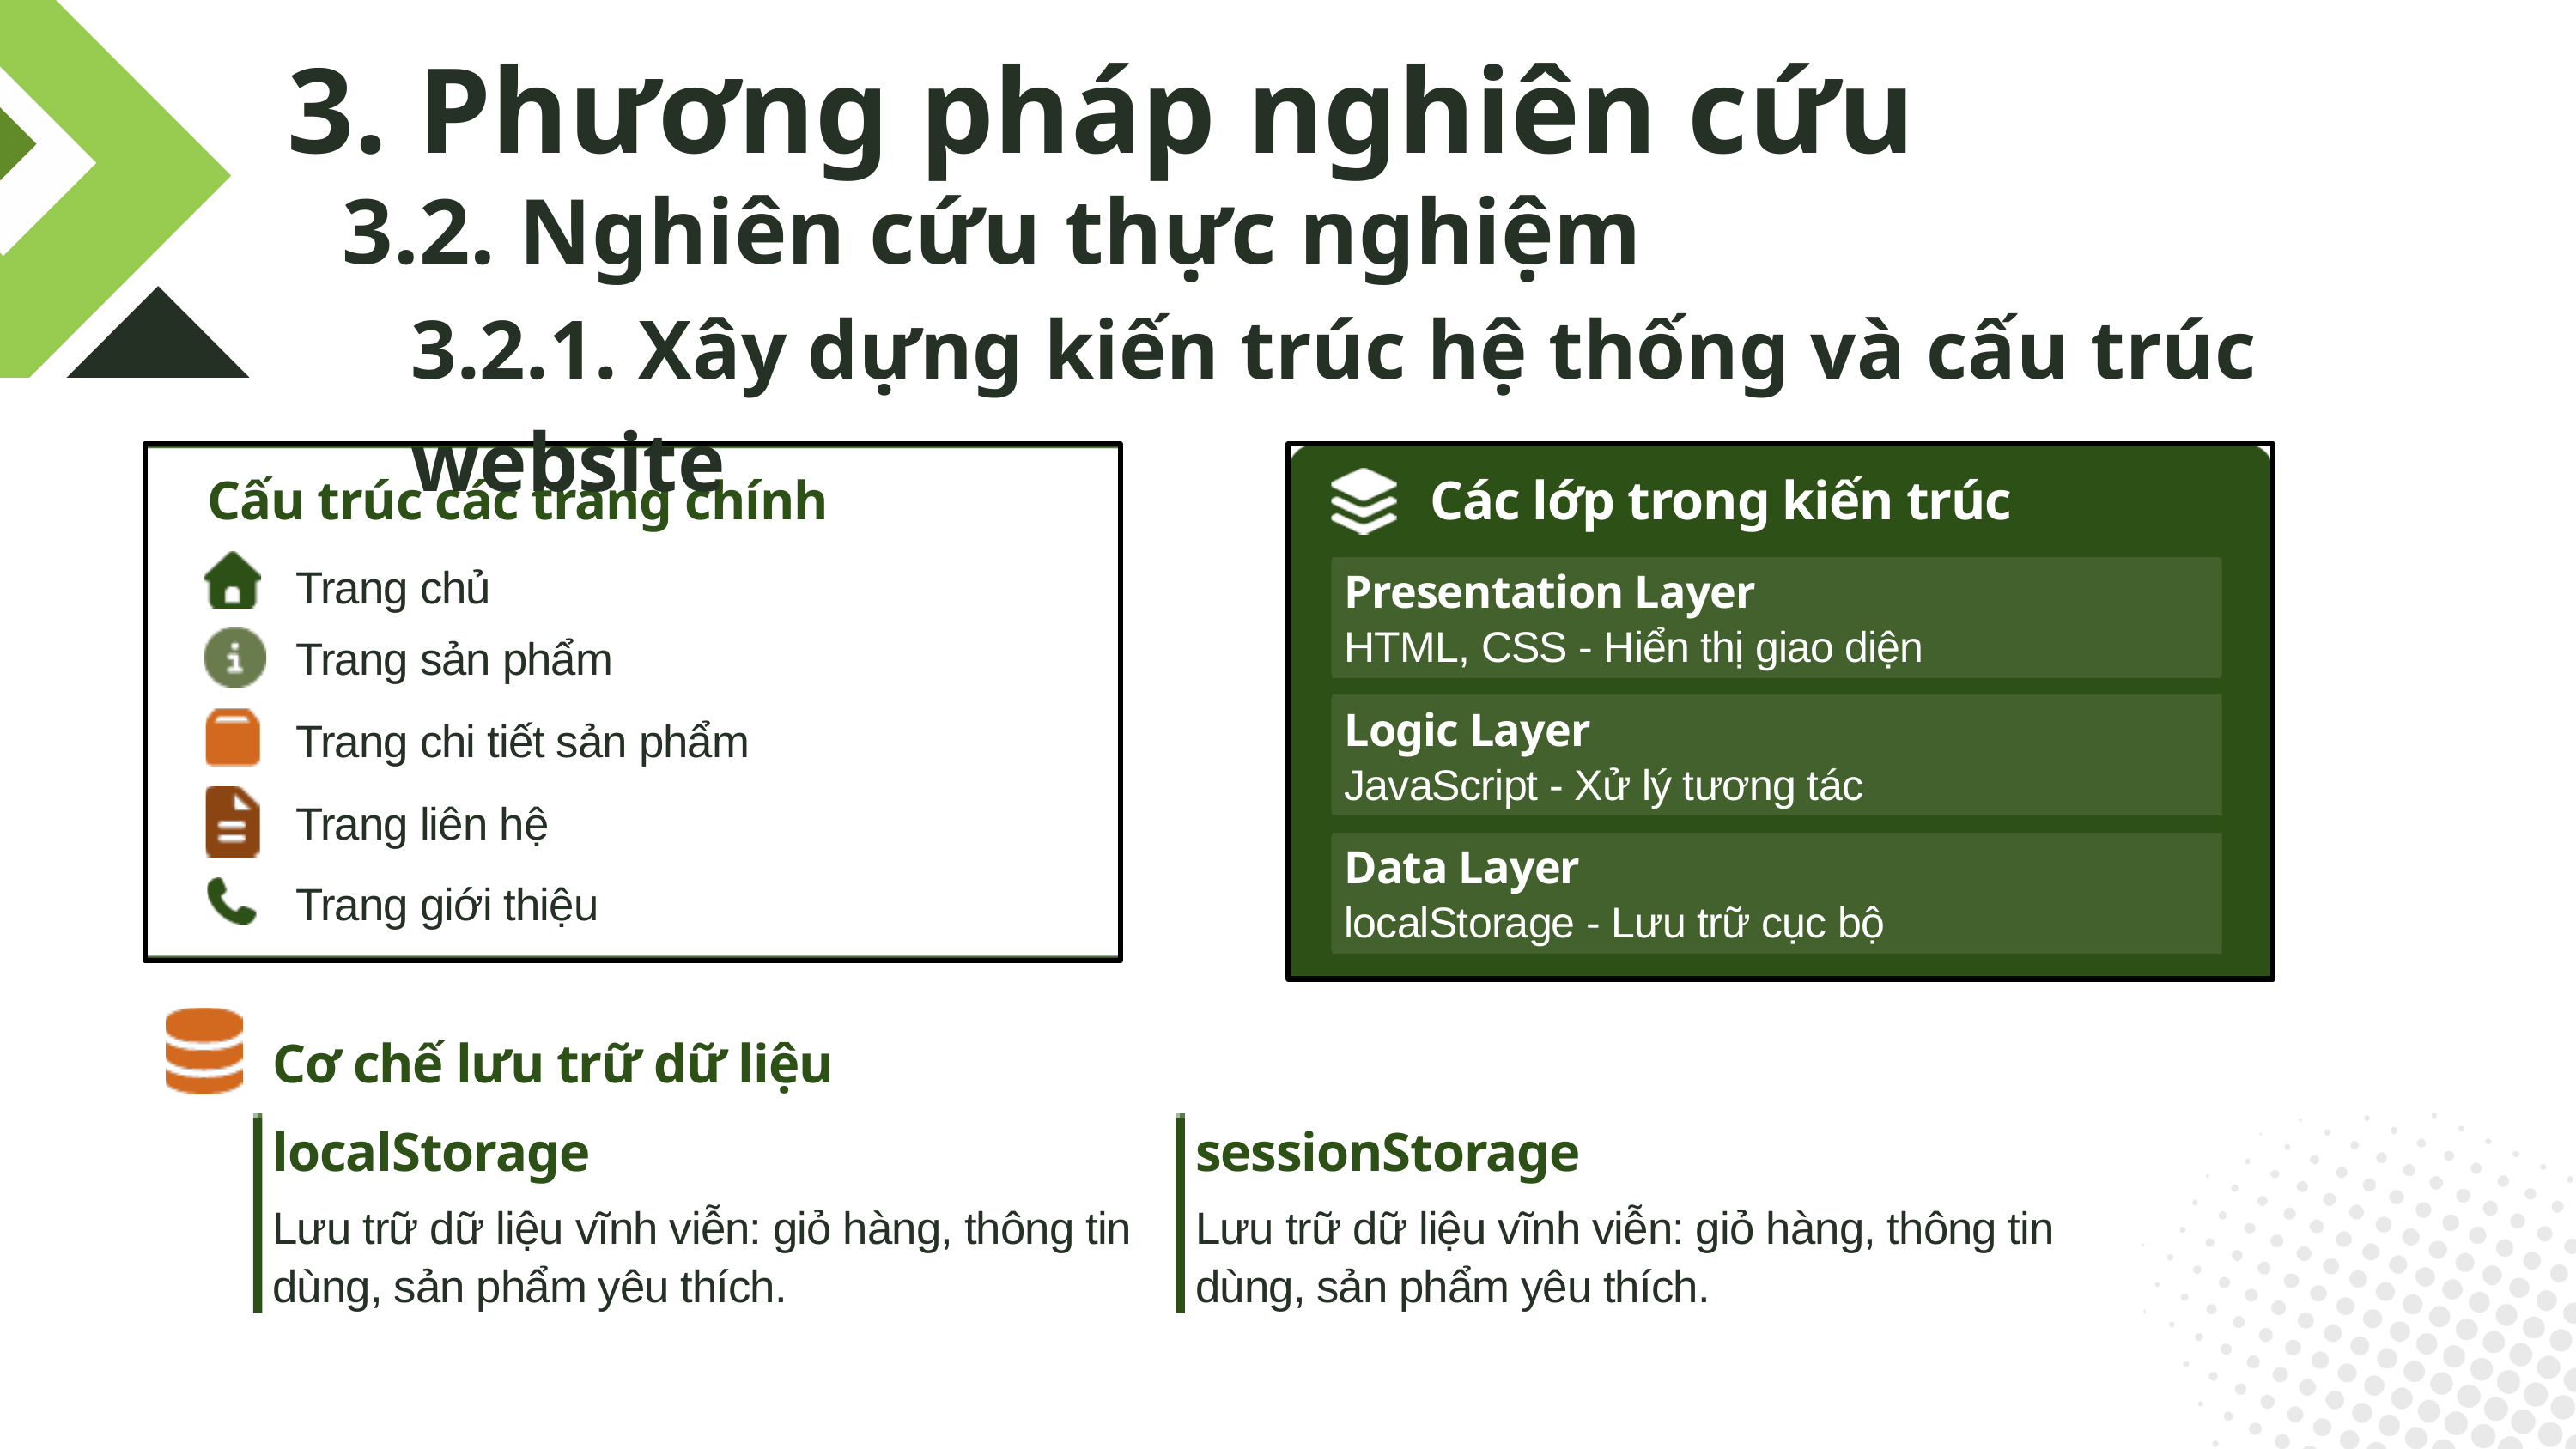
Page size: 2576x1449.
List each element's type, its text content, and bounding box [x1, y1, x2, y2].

text_box Trang liên hệ [295, 790, 989, 850]
text_box Trang sản phẩm [295, 625, 989, 685]
text_box [204, 551, 262, 609]
text_box Trang chủ [295, 554, 989, 613]
text_box [144, 444, 1121, 961]
text_box 3. Phương pháp nghiên cứu [287, 12, 1954, 177]
text_box [1331, 557, 2222, 679]
text_box Trang chi tiết sản phẩm [295, 707, 989, 767]
text_box Lưu trữ dữ liệu vĩnh viễn: giỏ hàng, thông tin dùng, sản phẩm yêu thích. [272, 1194, 1146, 1313]
text_box [0, 0, 250, 378]
text_box 3.2.1. Xây dựng kiến trúc hệ thống và cấu trúc website [410, 282, 2532, 507]
text_box 3.2. Nghiên cứu thực nghiệm [342, 156, 2009, 282]
text_box [205, 786, 260, 858]
text_box [166, 1008, 243, 1094]
text_box HTML, CSS - Hiển thị giao diện [1344, 615, 2038, 671]
text_box Cơ chế lưu trữ dữ liệu [272, 1025, 1012, 1094]
text_box Trang giới thiệu [295, 870, 989, 930]
text_box Cấu trúc các trang chính [207, 461, 947, 530]
text_box [1984, 1113, 2576, 1449]
text_box [1331, 833, 2222, 954]
text_box [204, 627, 267, 688]
text_box localStorage - Lưu trữ cục bộ [1344, 890, 2038, 947]
text_box [205, 708, 260, 767]
text_box sessionStorage [1195, 1113, 1935, 1182]
text_box Các lớp trong kiến trúc [1430, 507, 2170, 530]
text_box [1176, 1113, 1185, 1313]
text_box [1331, 507, 1397, 535]
text_box Data Layer [1344, 834, 2084, 893]
text_box [1288, 507, 2274, 979]
text_box Presentation Layer [1344, 559, 2084, 618]
text_box Lưu trữ dữ liệu vĩnh viễn: giỏ hàng, thông tin dùng, sản phẩm yêu thích. [1195, 1194, 2069, 1313]
text_box Logic Layer [1344, 696, 2084, 755]
text_box localStorage [272, 1113, 1012, 1182]
text_box [252, 1113, 263, 1313]
text_box [1331, 694, 2222, 816]
text_box [207, 877, 258, 925]
text_box JavaScript - Xử lý tương tác [1344, 753, 2038, 809]
